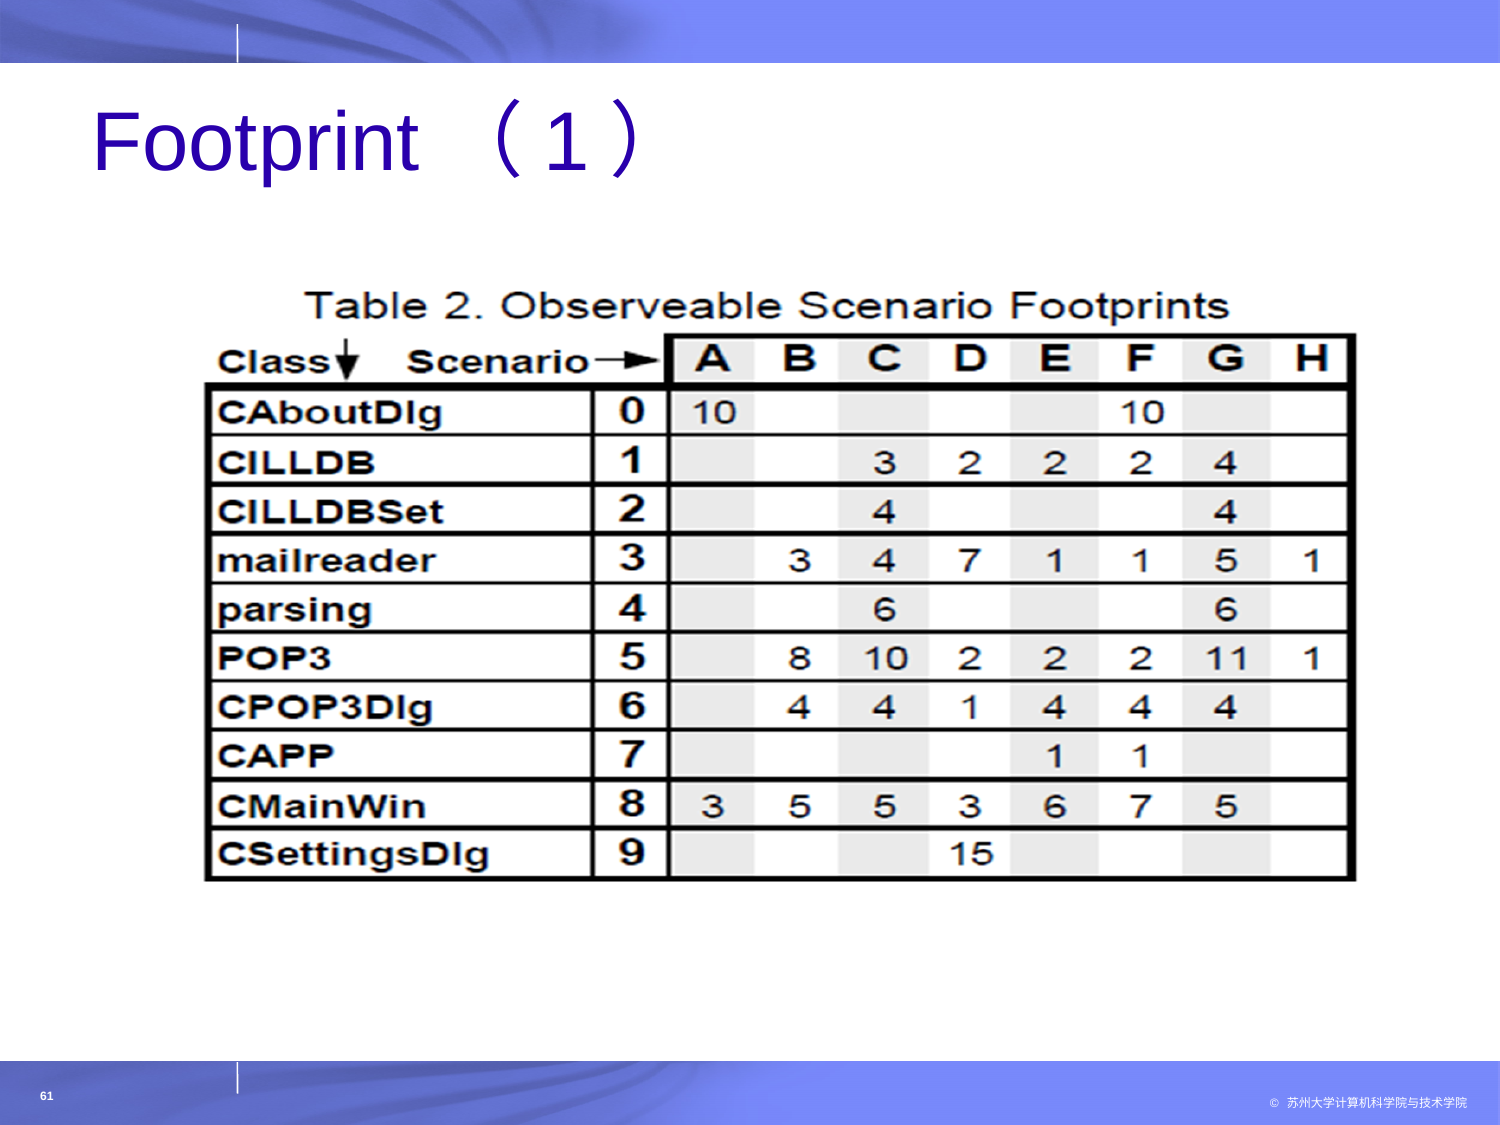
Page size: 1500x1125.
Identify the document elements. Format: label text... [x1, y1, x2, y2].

title Footprint（1） [76, 91, 1430, 210]
picture [0, 0, 1500, 63]
picture [0, 1061, 1500, 1125]
slide_number 61 [25, 1066, 191, 1120]
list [182, 266, 1389, 901]
